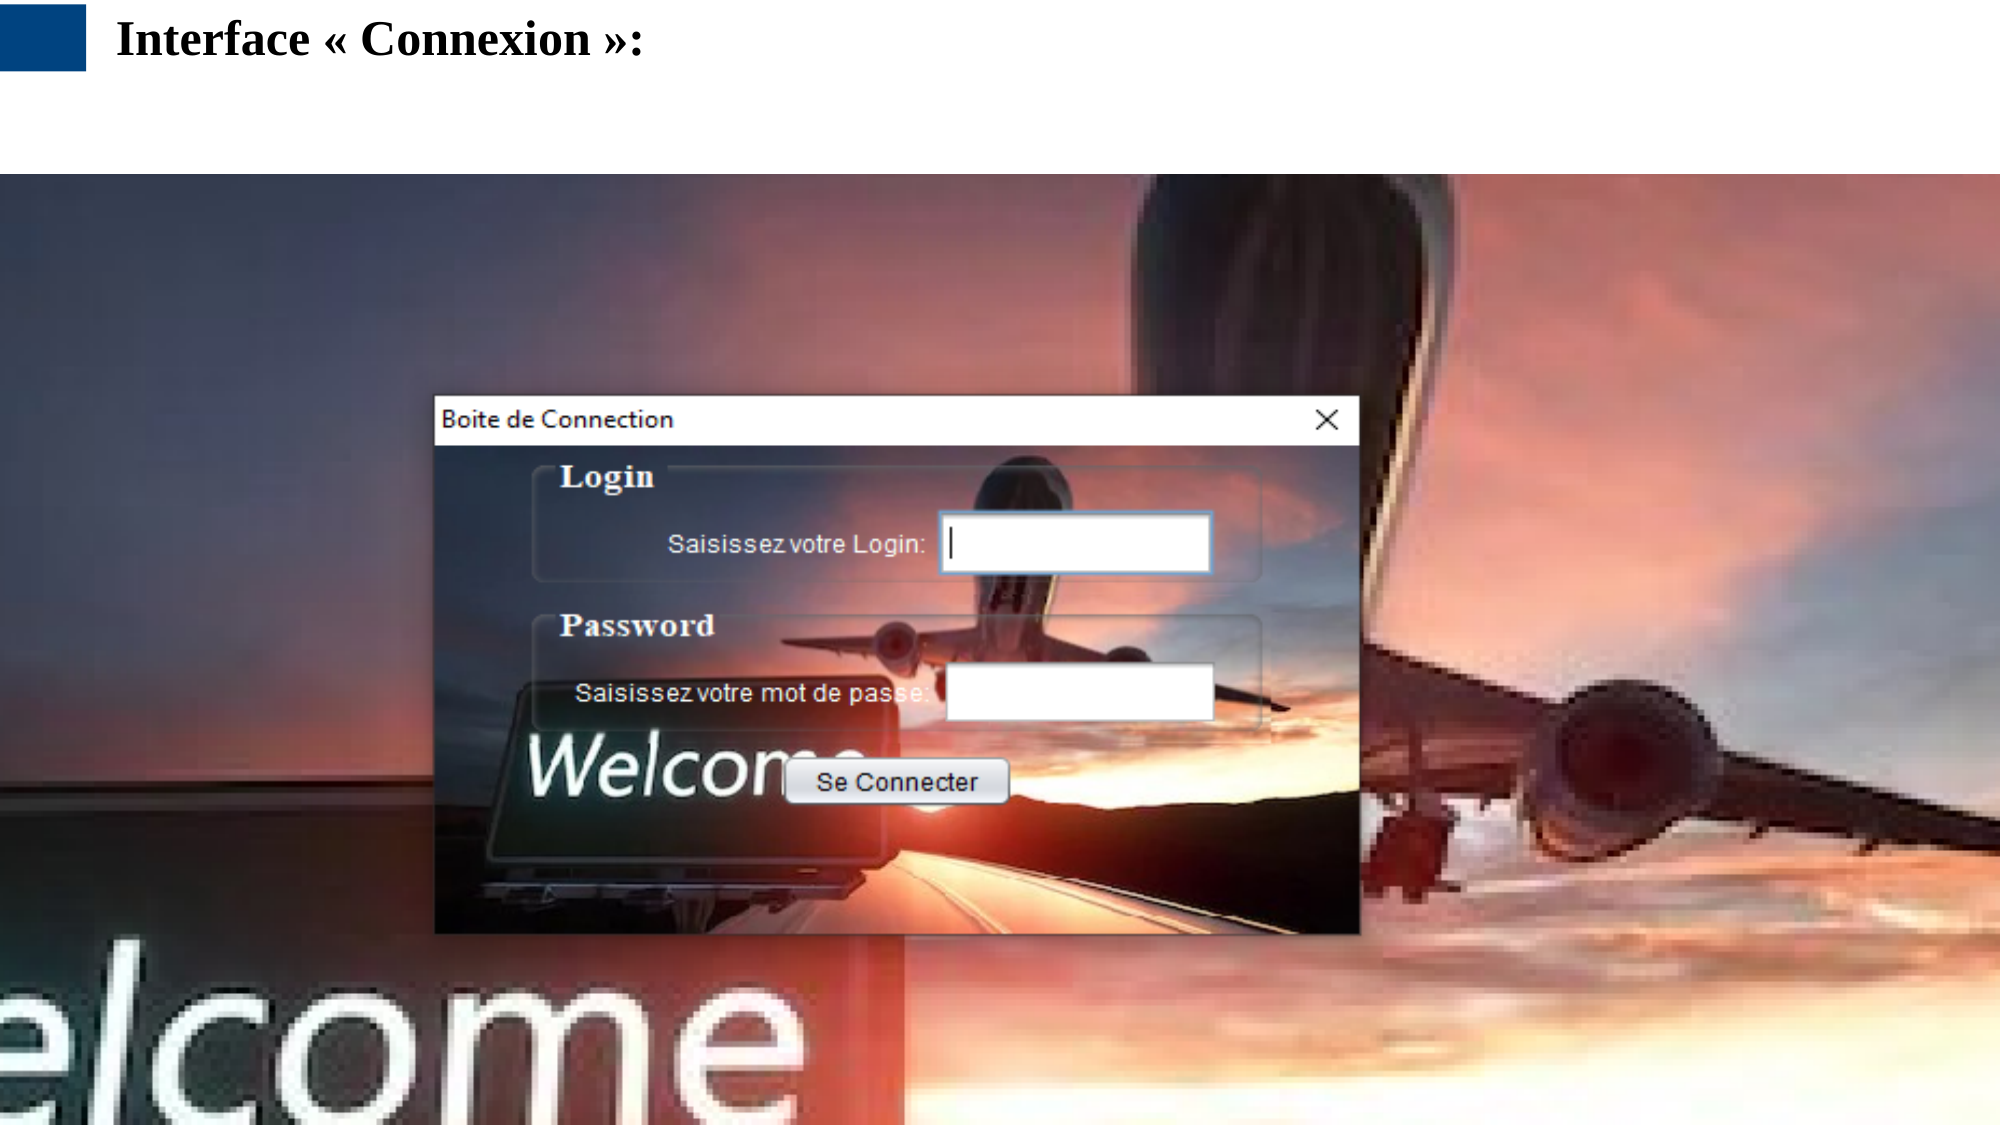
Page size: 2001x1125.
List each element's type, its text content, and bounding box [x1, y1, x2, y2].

subtitle Interface « Connexion »: [0, 4, 1175, 174]
text_box [0, 3, 87, 72]
picture [0, 174, 2000, 1125]
